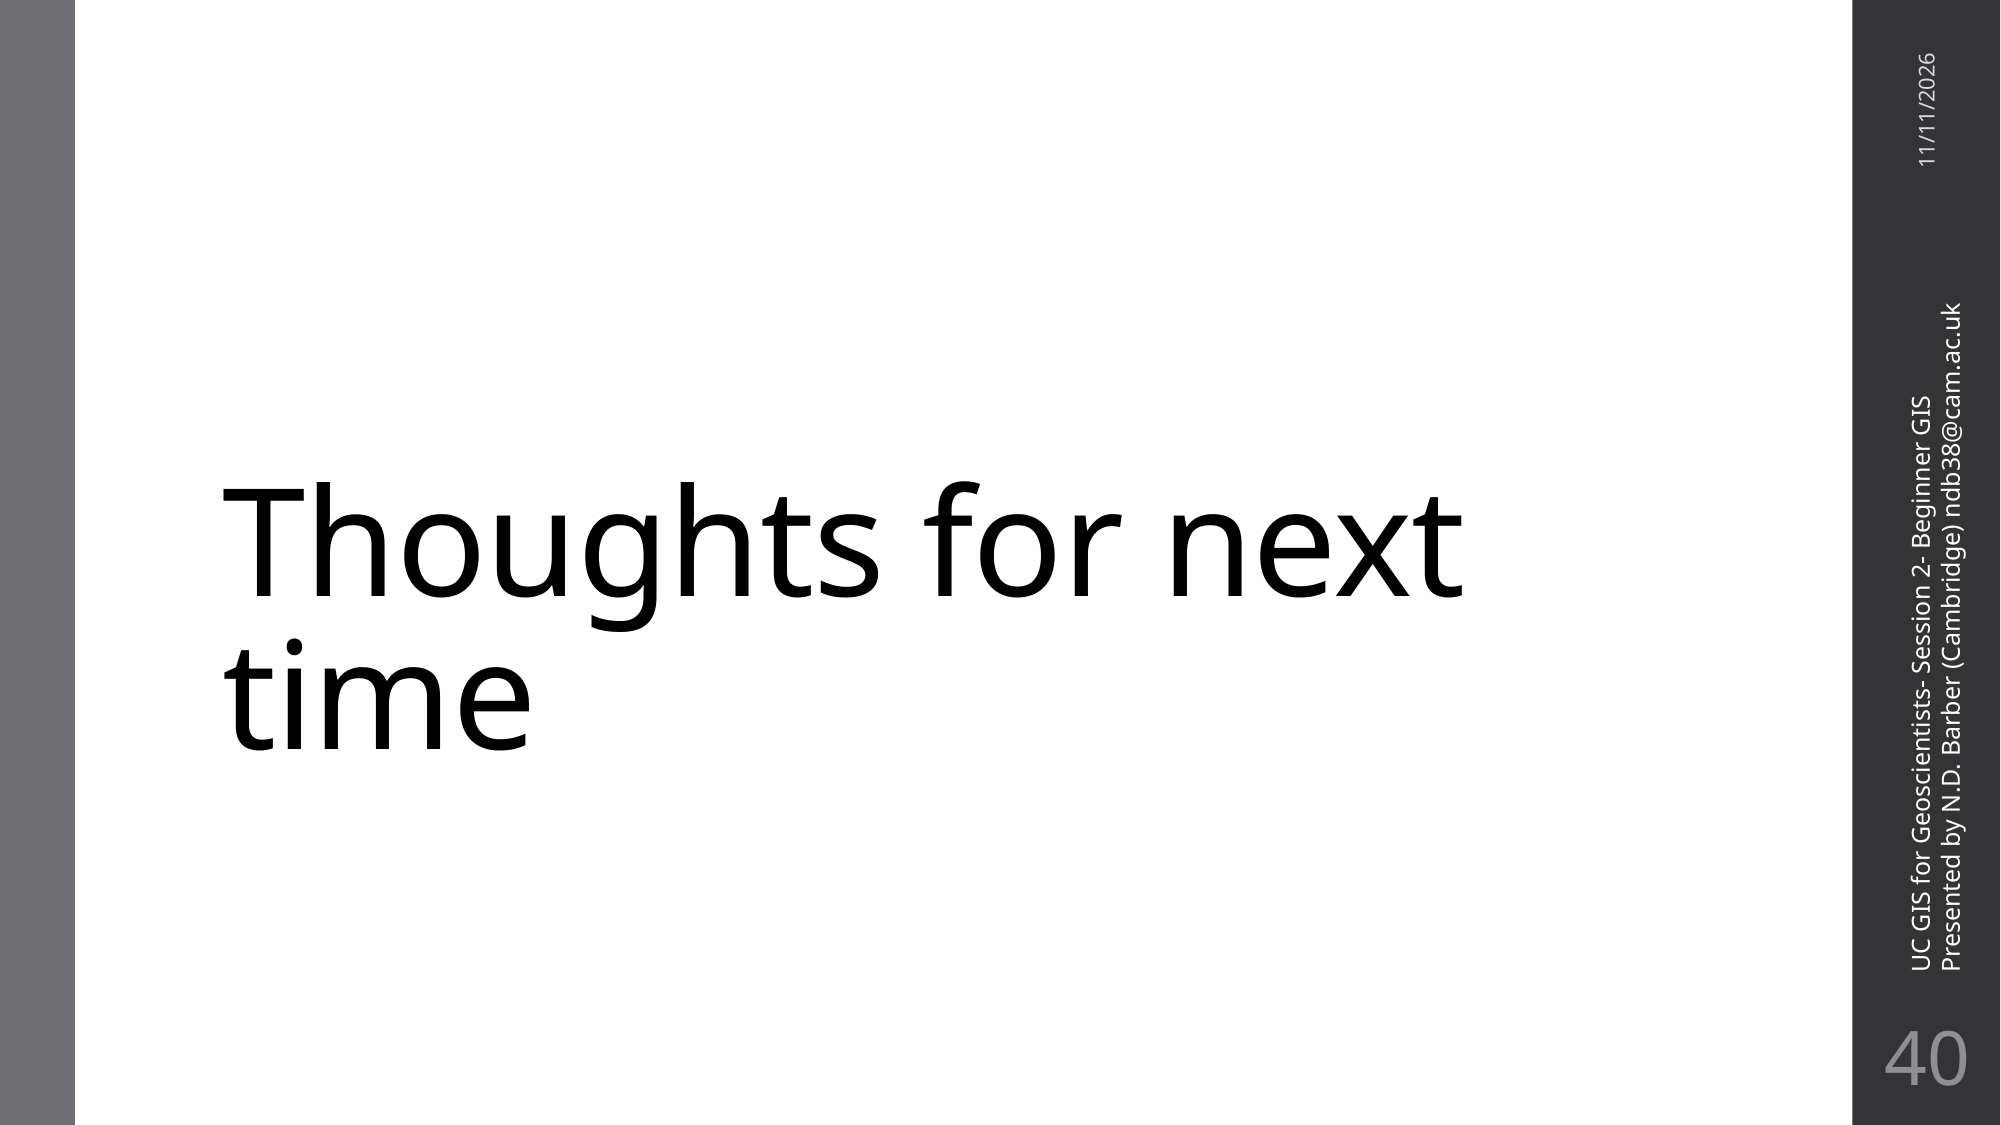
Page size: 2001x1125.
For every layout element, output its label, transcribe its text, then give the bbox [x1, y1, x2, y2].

slide_number 39 [1852, 1012, 2000, 1110]
footer UC GIS for Geoscientists- Session 2- Beginner GIS Presented by N.D. Barber (Cambridge) ndb38@cam.ac.uk [1897, 285, 1958, 988]
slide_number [1897, 37, 1958, 285]
title Thoughts for next time [206, 124, 1752, 788]
